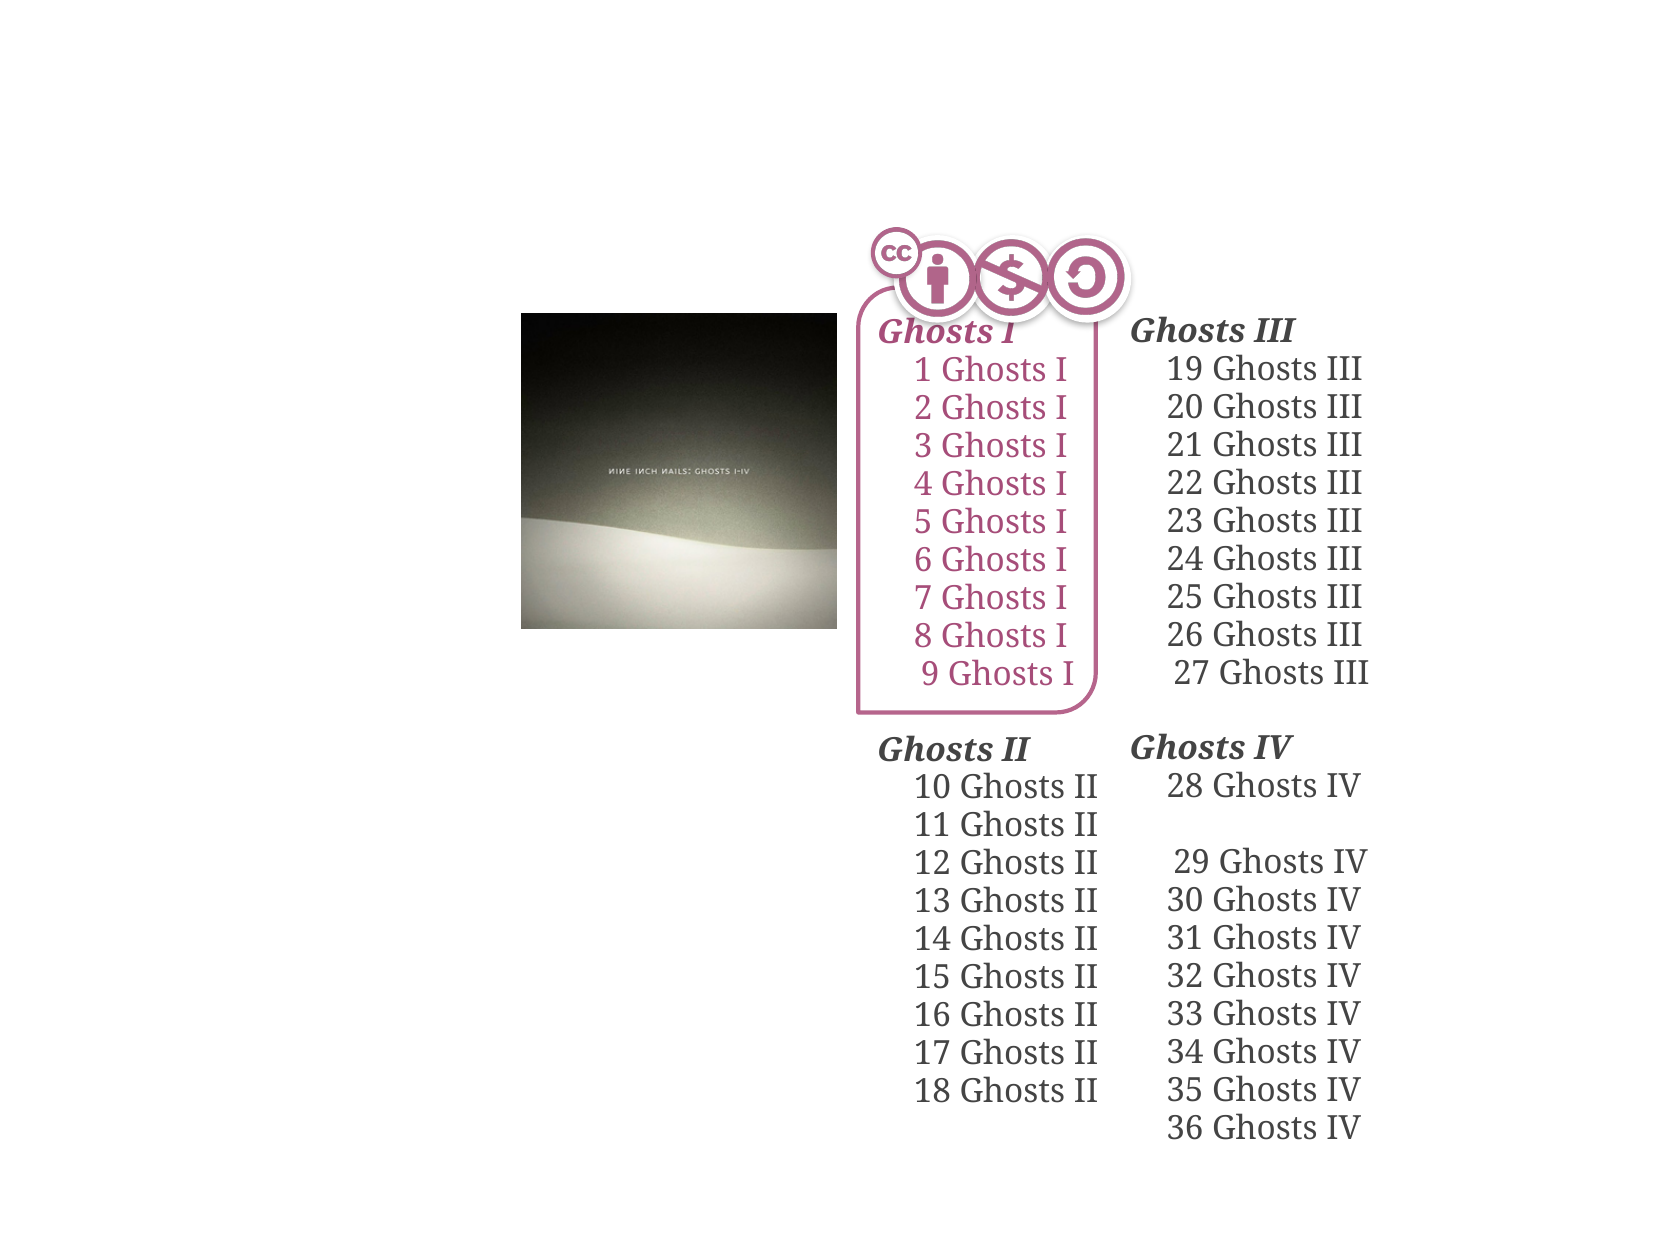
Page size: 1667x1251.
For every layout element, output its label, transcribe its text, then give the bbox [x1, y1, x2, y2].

text_box Ghosts I 1 Ghosts I 2 Ghosts I 3 Ghosts I 4 Ghosts I 5 Ghosts I 6 Ghosts I 7 Ghosts I 8 Ghosts I 9 Ghosts I Ghosts II 10 Ghosts II 11 Ghosts II 12 Ghosts II 13 Ghosts II 14 Ghosts II 15 Ghosts II 16 Ghosts II 17 Ghosts II 18 Ghosts II [877, 313, 1129, 1111]
picture [521, 313, 837, 629]
text_box Ghosts III 19 Ghosts III 20 Ghosts III 21 Ghosts III 22 Ghosts III 23 Ghosts III 24 Ghosts III 25 Ghosts III 26 Ghosts III 27 Ghosts III Ghosts IV 28 Ghosts IV 29 Ghosts IV 30 Ghosts IV 31 Ghosts IV 32 Ghosts IV 33 Ghosts IV 34 Ghosts IV 35 Ghosts IV 36 Ghosts IV [1129, 312, 1384, 1147]
picture [891, 230, 1132, 326]
text_box [856, 287, 886, 715]
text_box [870, 226, 923, 279]
